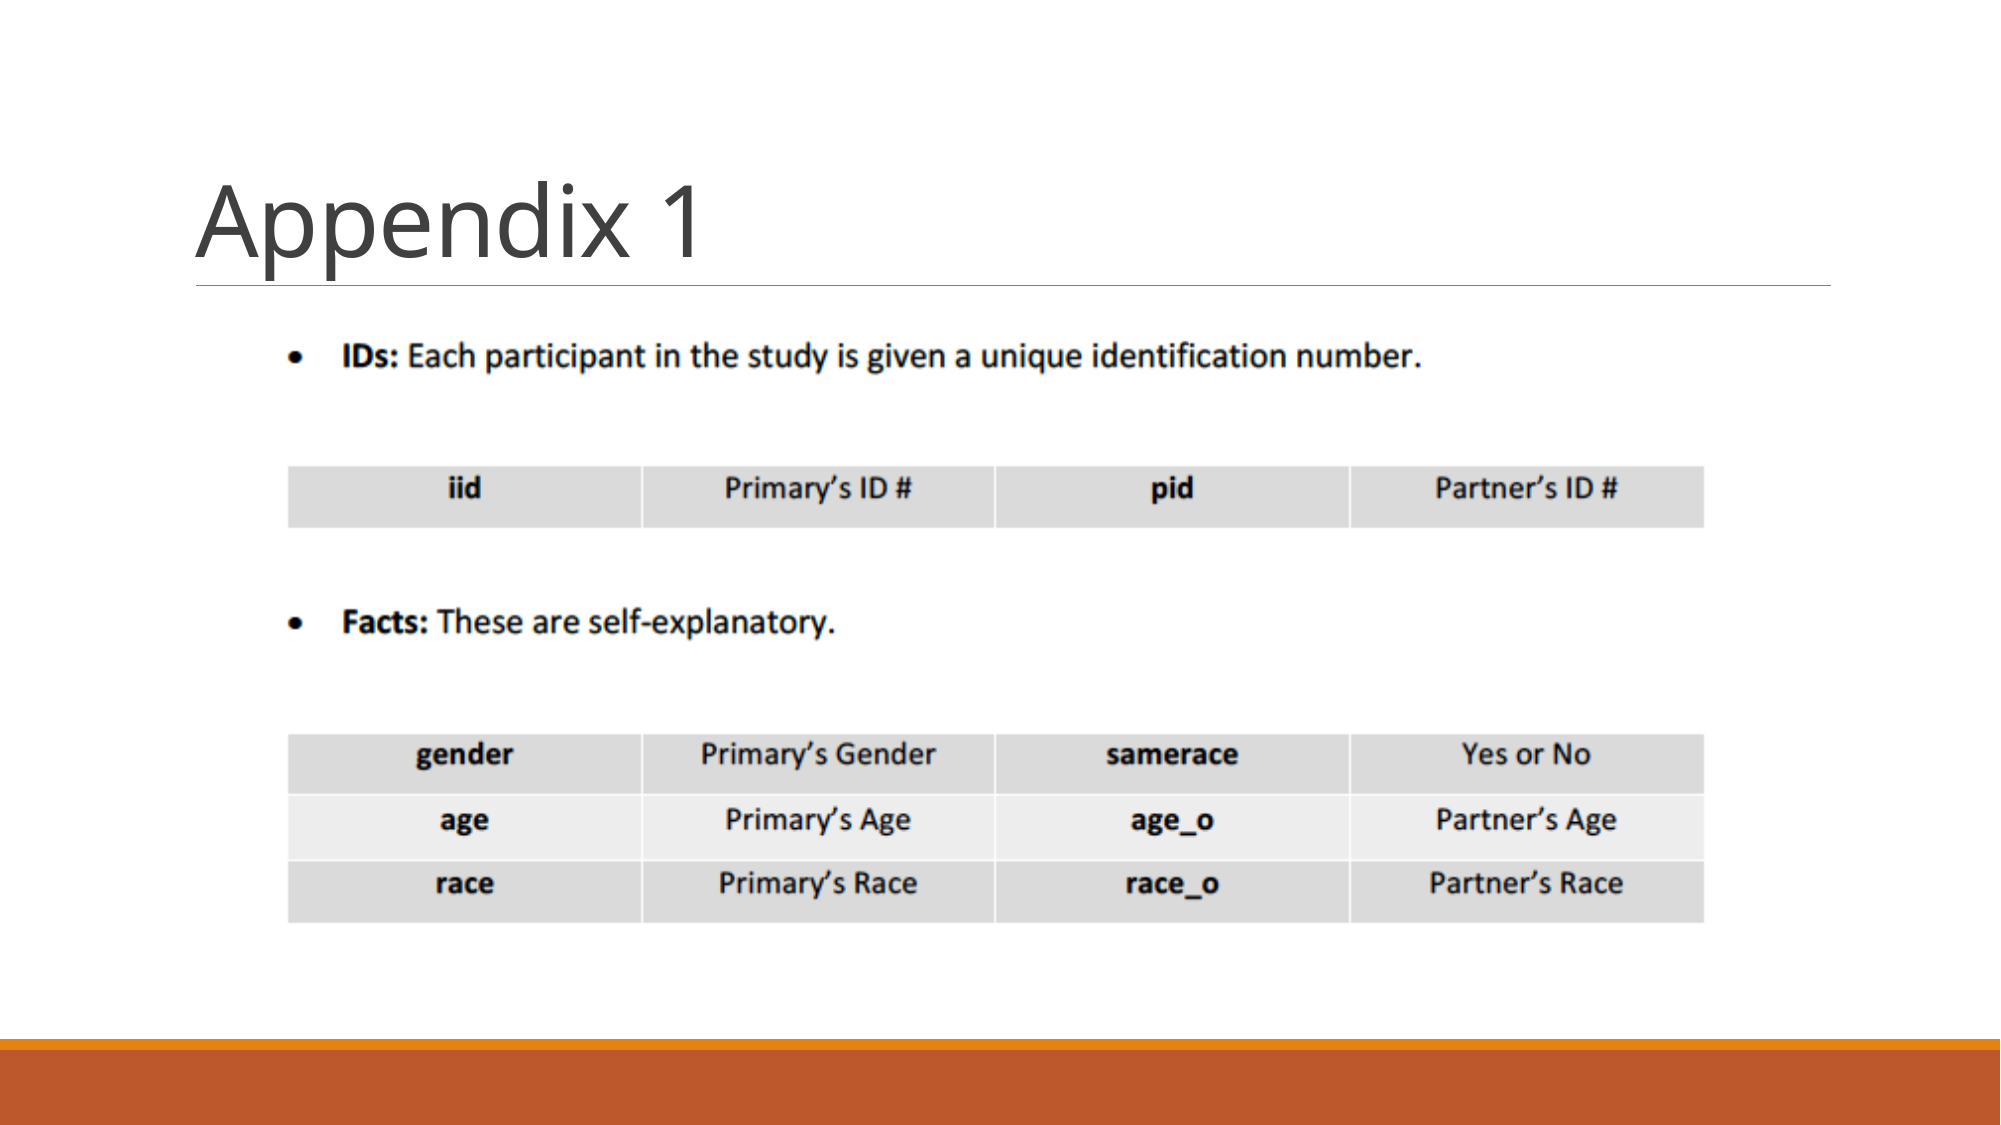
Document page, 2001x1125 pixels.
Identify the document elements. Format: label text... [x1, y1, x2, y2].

title Appendix 1 [180, 47, 1830, 285]
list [251, 302, 1759, 964]
